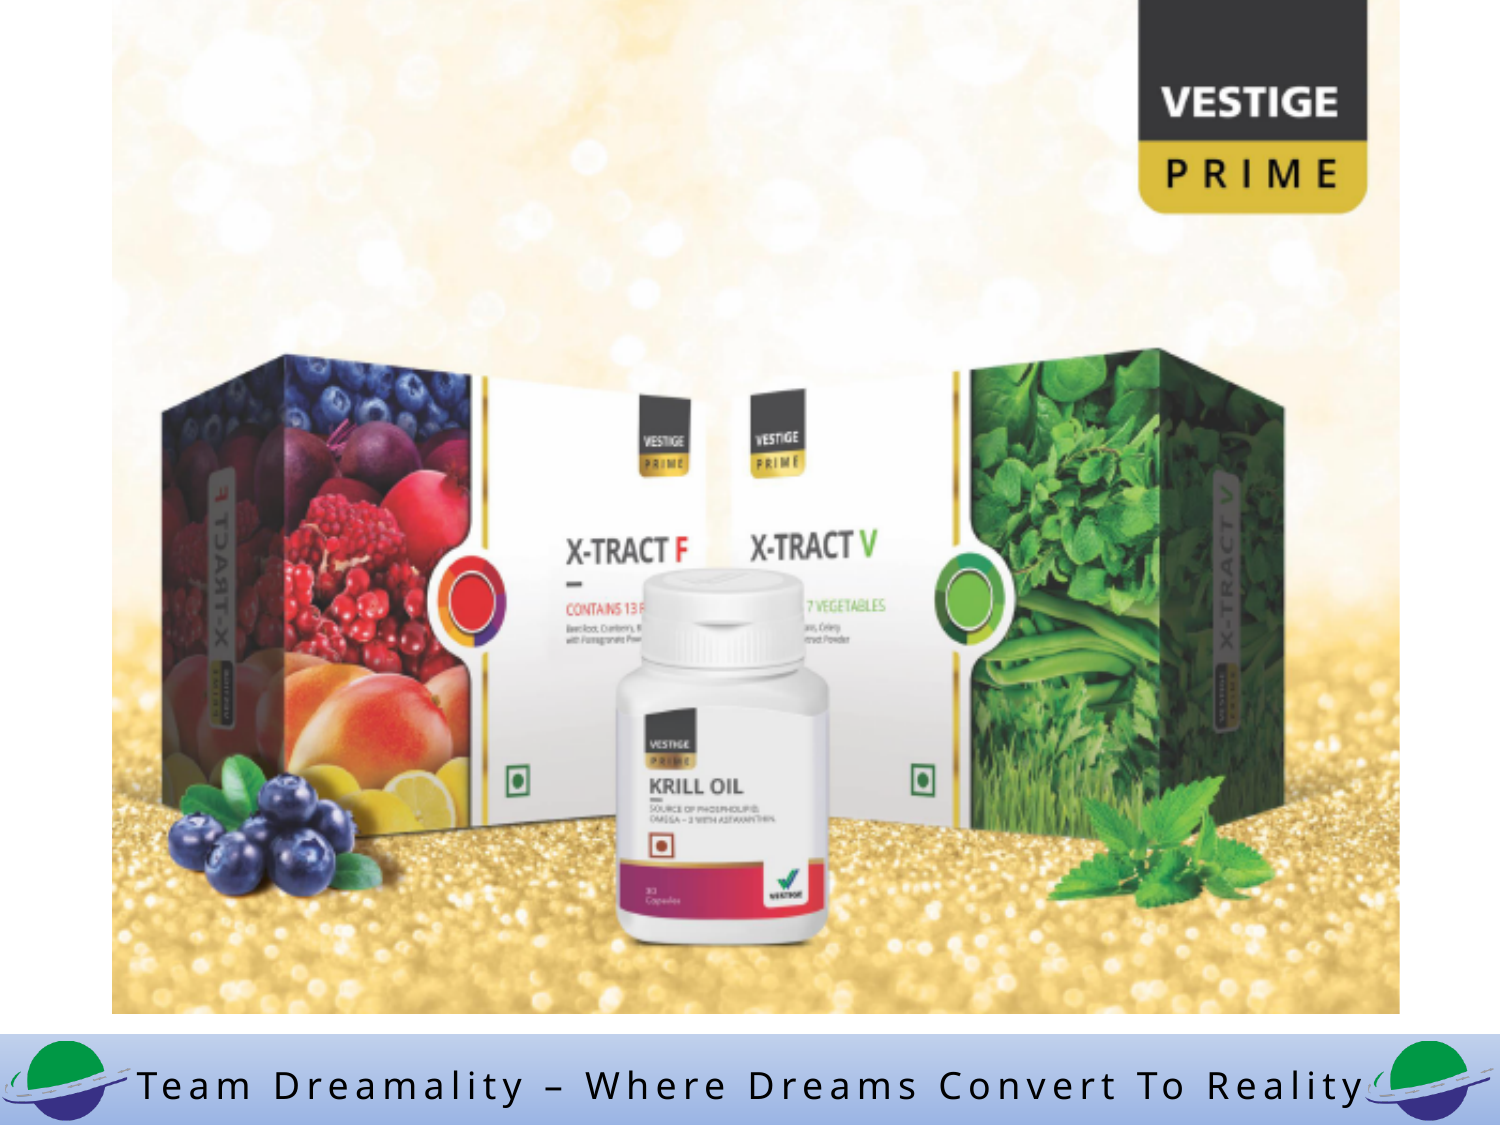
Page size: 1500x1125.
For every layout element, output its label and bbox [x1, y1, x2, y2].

picture [0, 1040, 135, 1123]
list [111, 0, 1400, 1015]
picture [1362, 1040, 1497, 1123]
